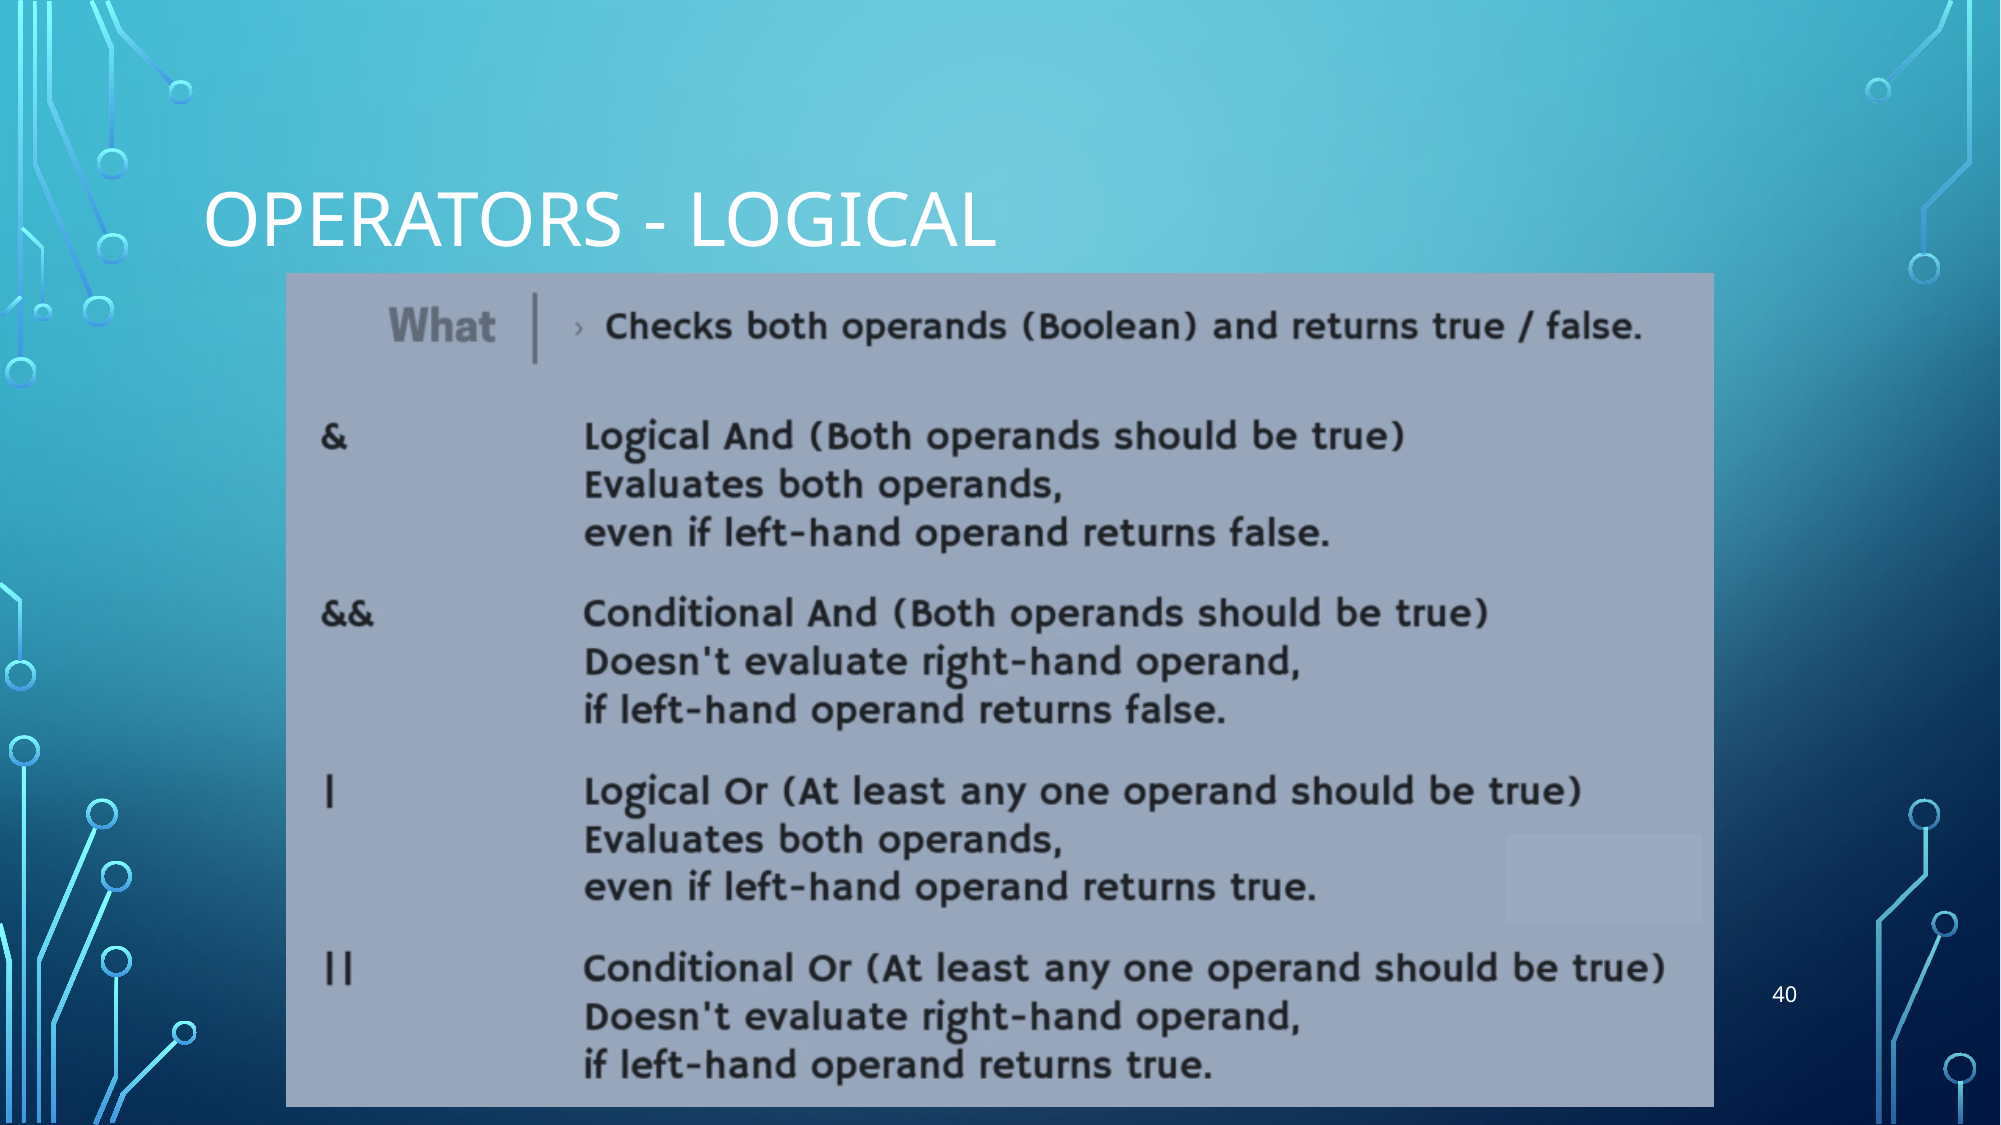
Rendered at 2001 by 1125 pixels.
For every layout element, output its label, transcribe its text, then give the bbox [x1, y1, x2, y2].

slide_number 40 [1714, 965, 1813, 1025]
title Operators - logical [187, 101, 1813, 344]
picture [286, 272, 1714, 1107]
